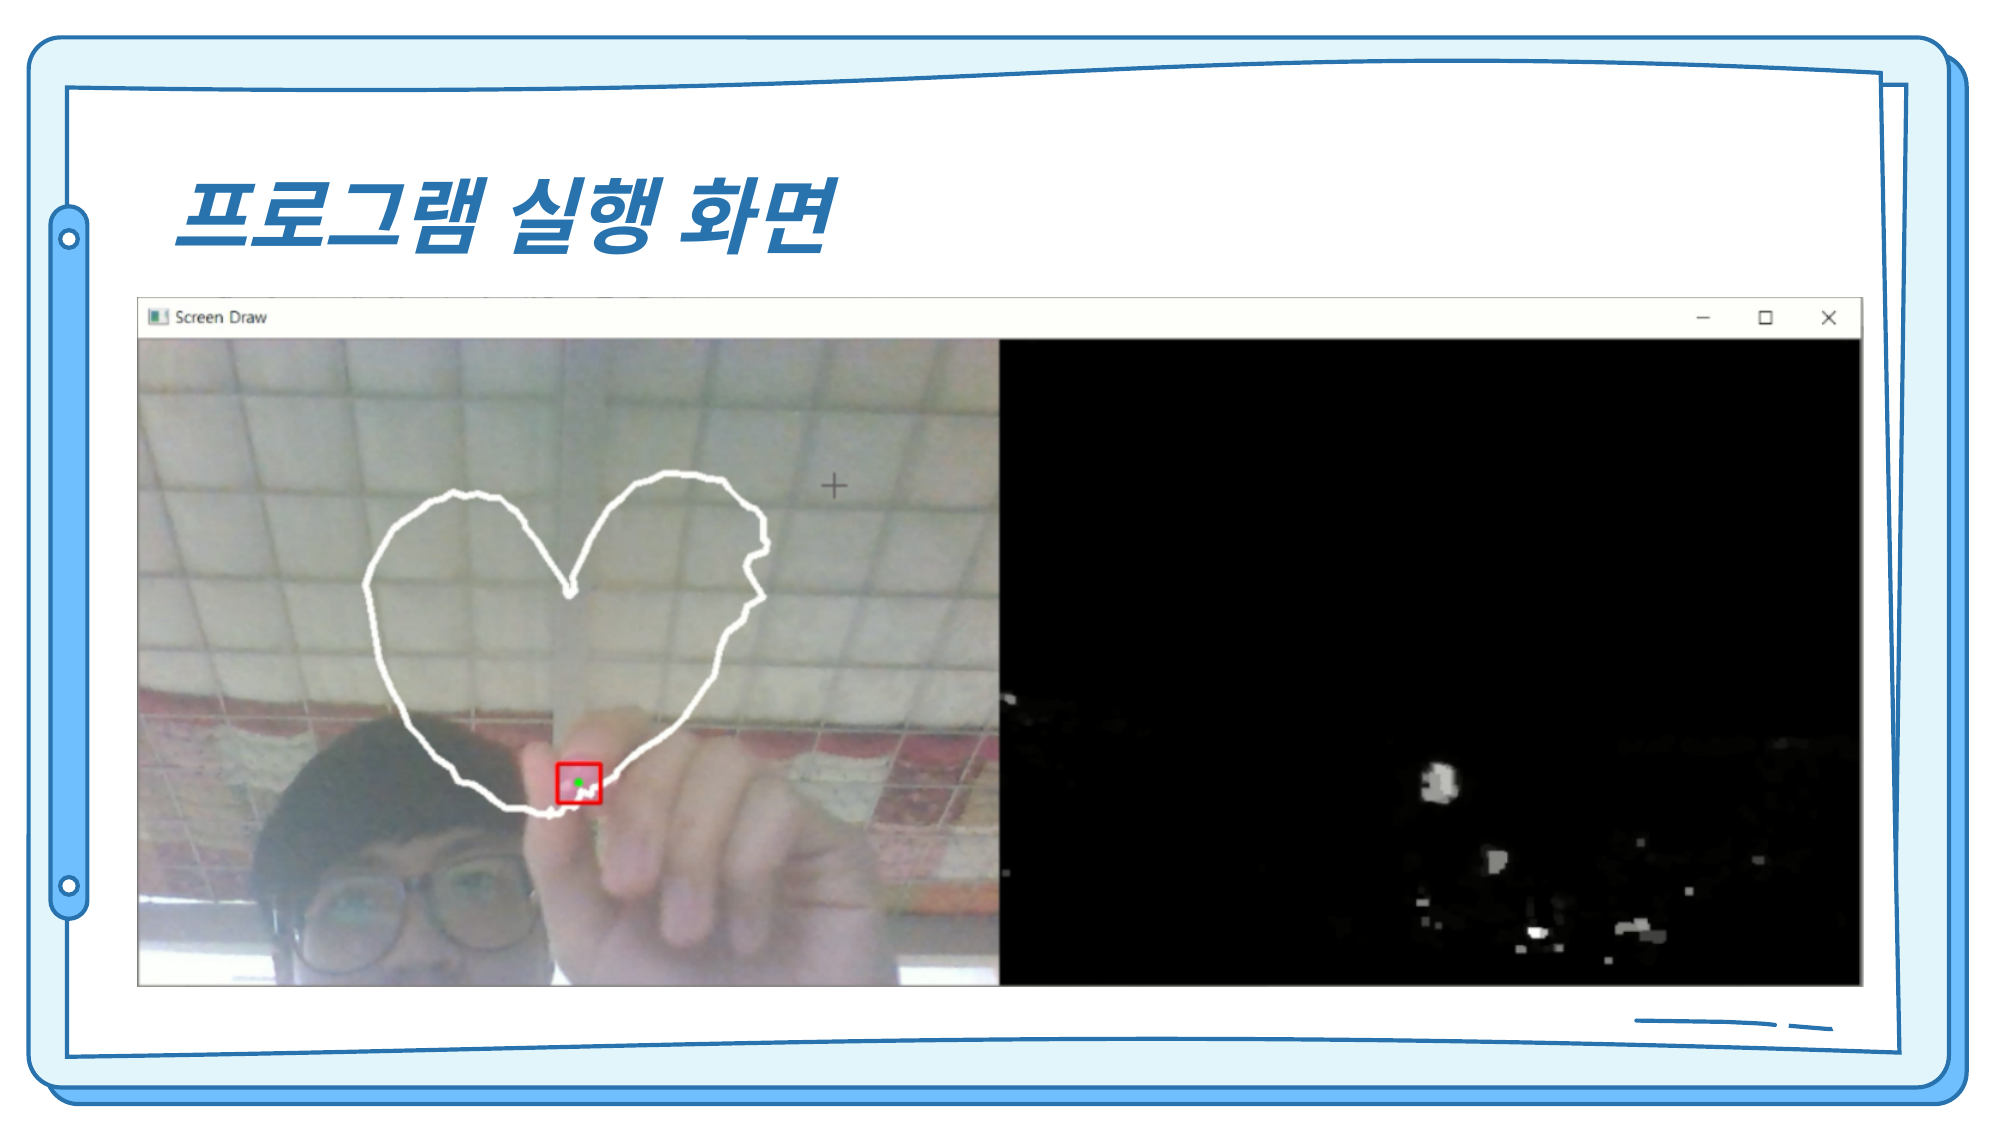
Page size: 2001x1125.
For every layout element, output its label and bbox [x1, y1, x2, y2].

text_box [28, 37, 1967, 1105]
picture [137, 297, 1864, 987]
